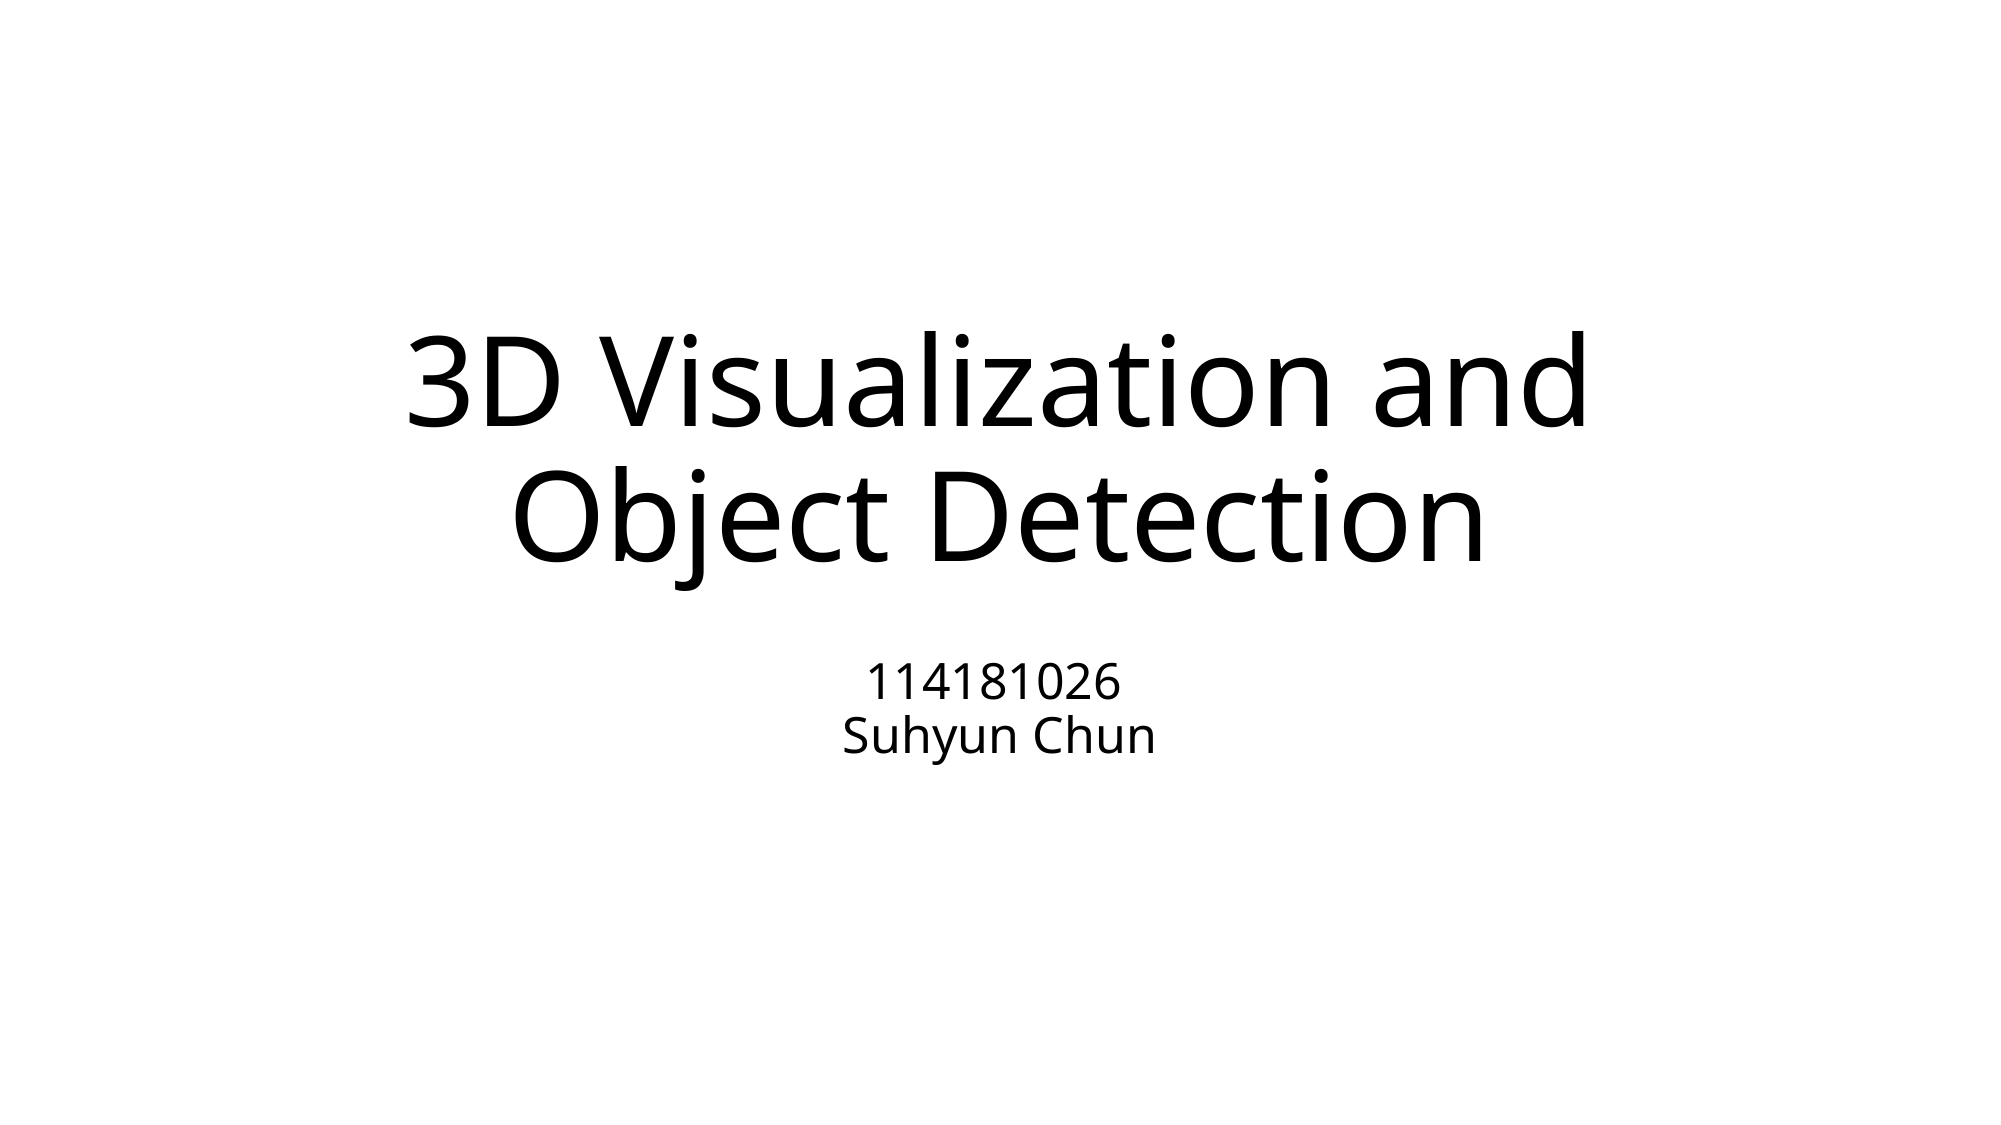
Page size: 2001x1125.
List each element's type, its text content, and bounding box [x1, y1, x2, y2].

subtitle 114181026 Suhyun Chun [249, 649, 1750, 921]
title 3D Visualization and Object Detection [249, 204, 1750, 596]
